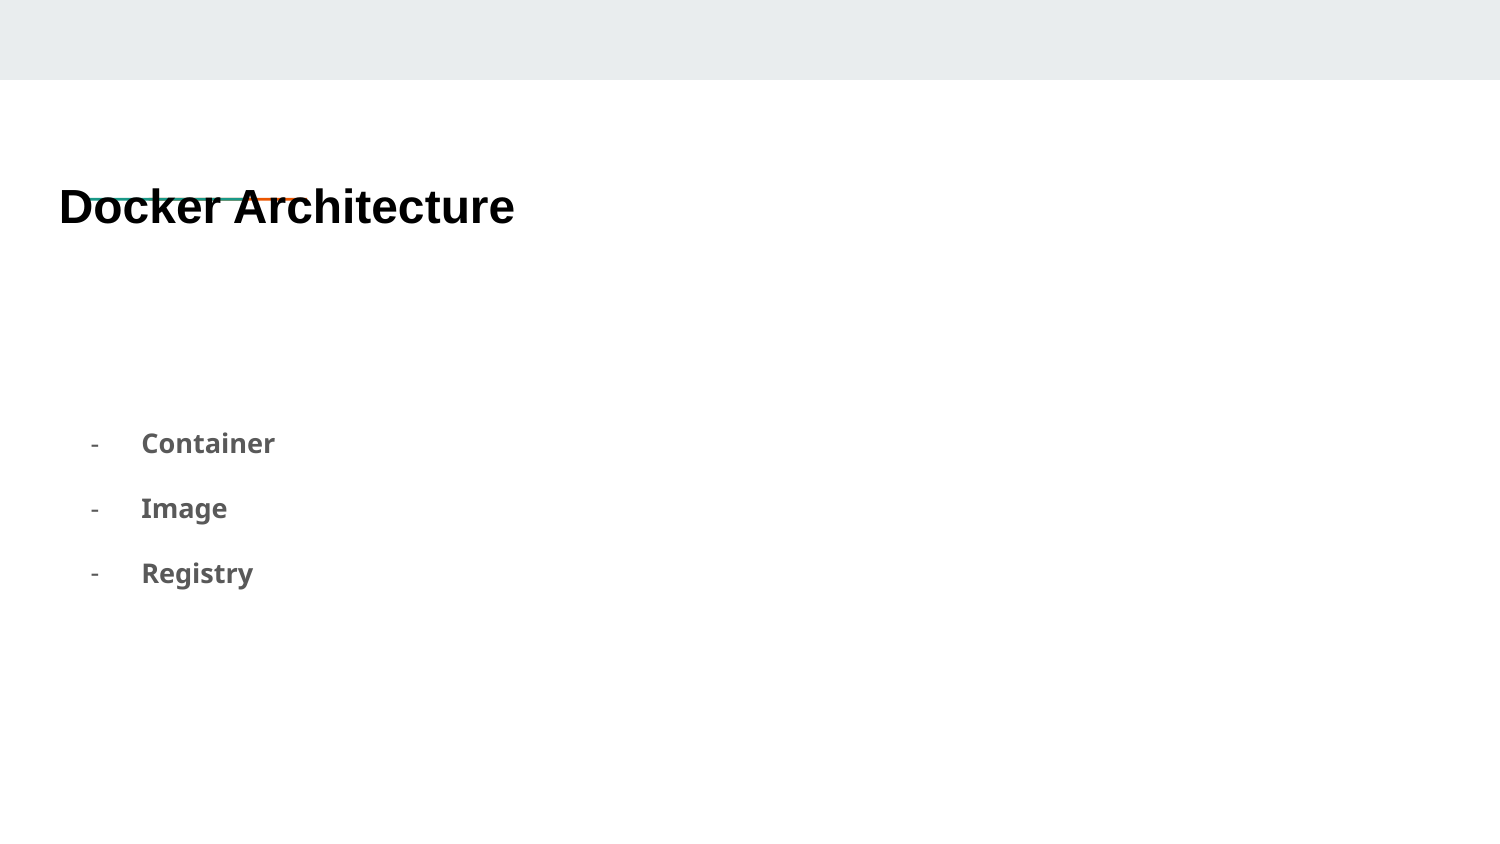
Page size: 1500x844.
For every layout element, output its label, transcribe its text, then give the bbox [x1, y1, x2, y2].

title Docker Architecture [43, 152, 614, 319]
text_box Container Image Registry [51, 378, 638, 604]
